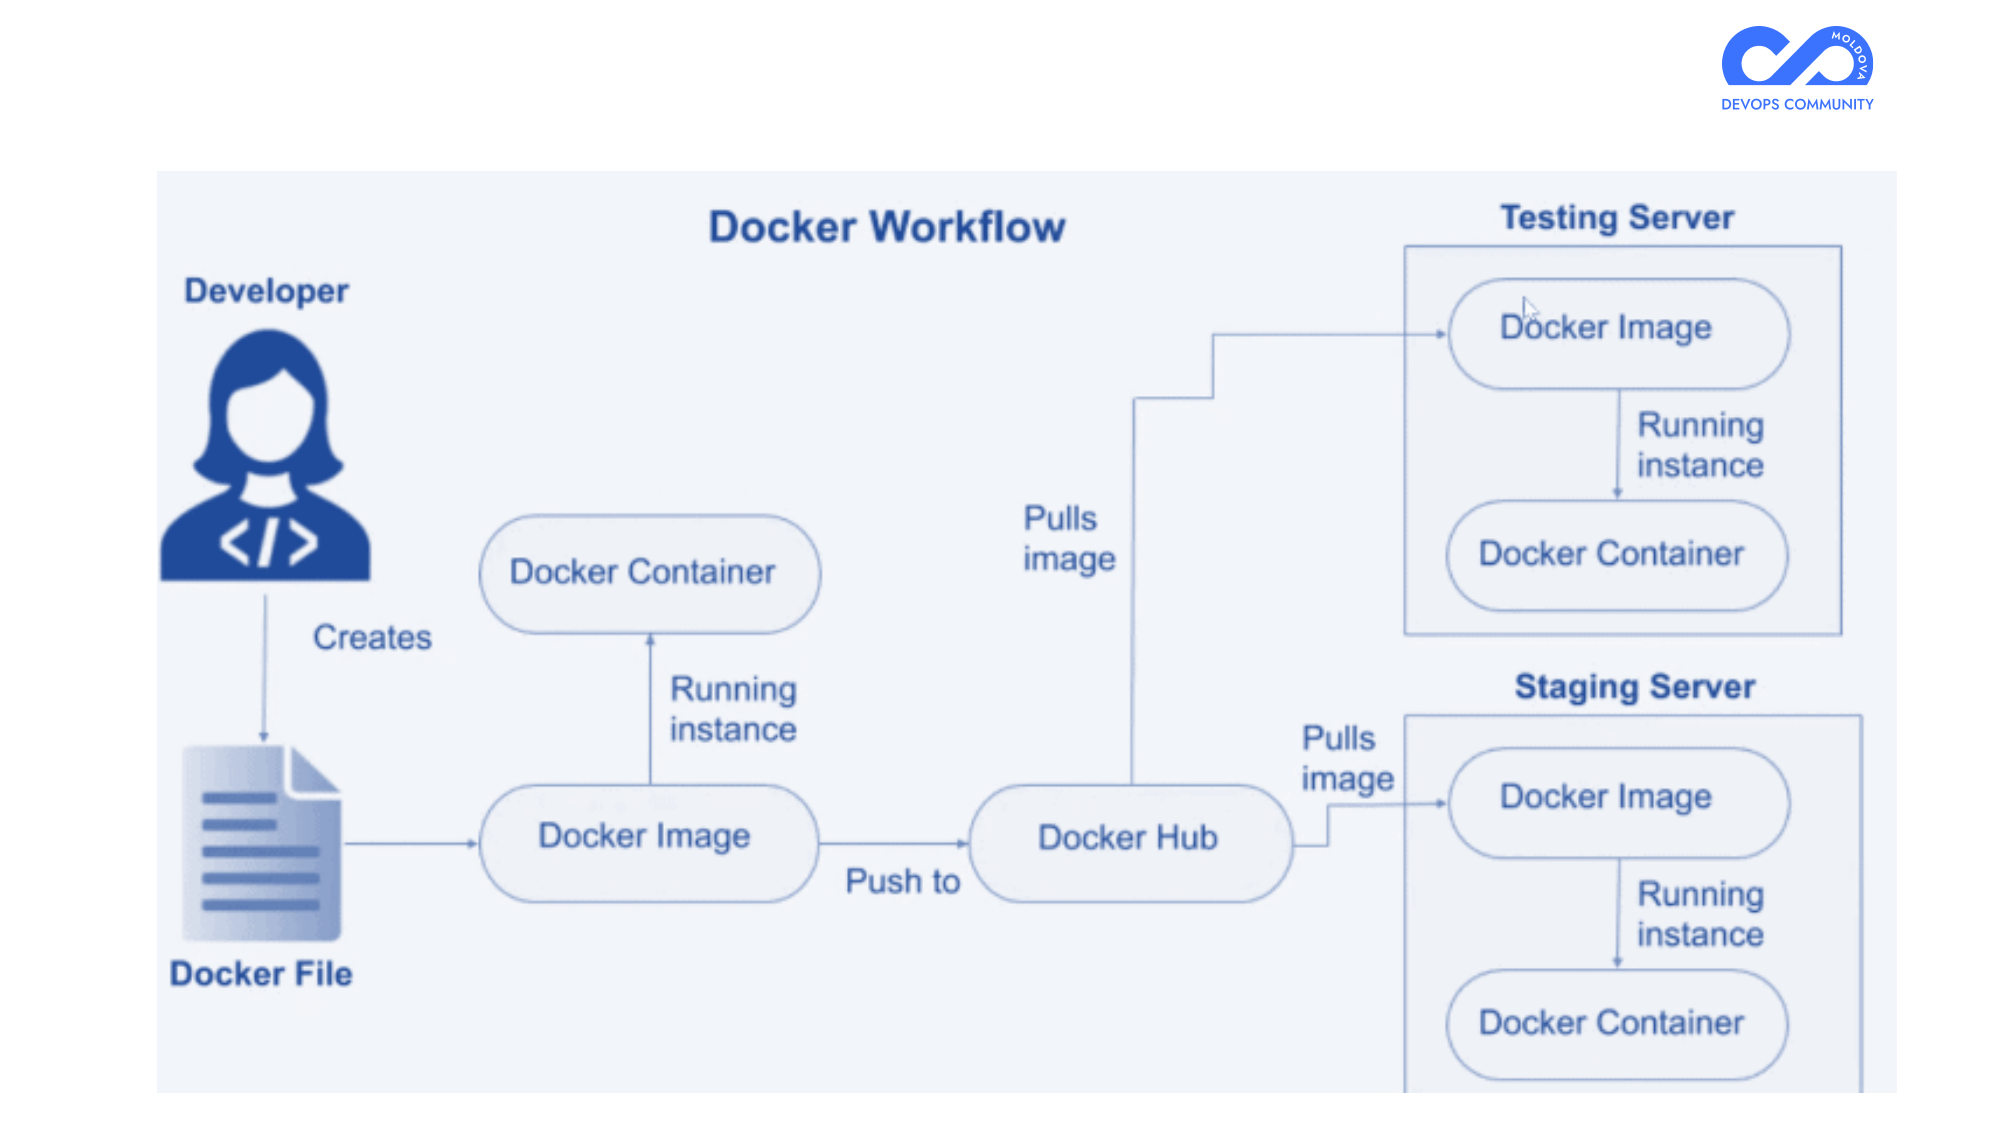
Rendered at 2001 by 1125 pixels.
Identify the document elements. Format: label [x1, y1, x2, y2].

picture [1722, 26, 1874, 110]
picture [157, 171, 1897, 1093]
